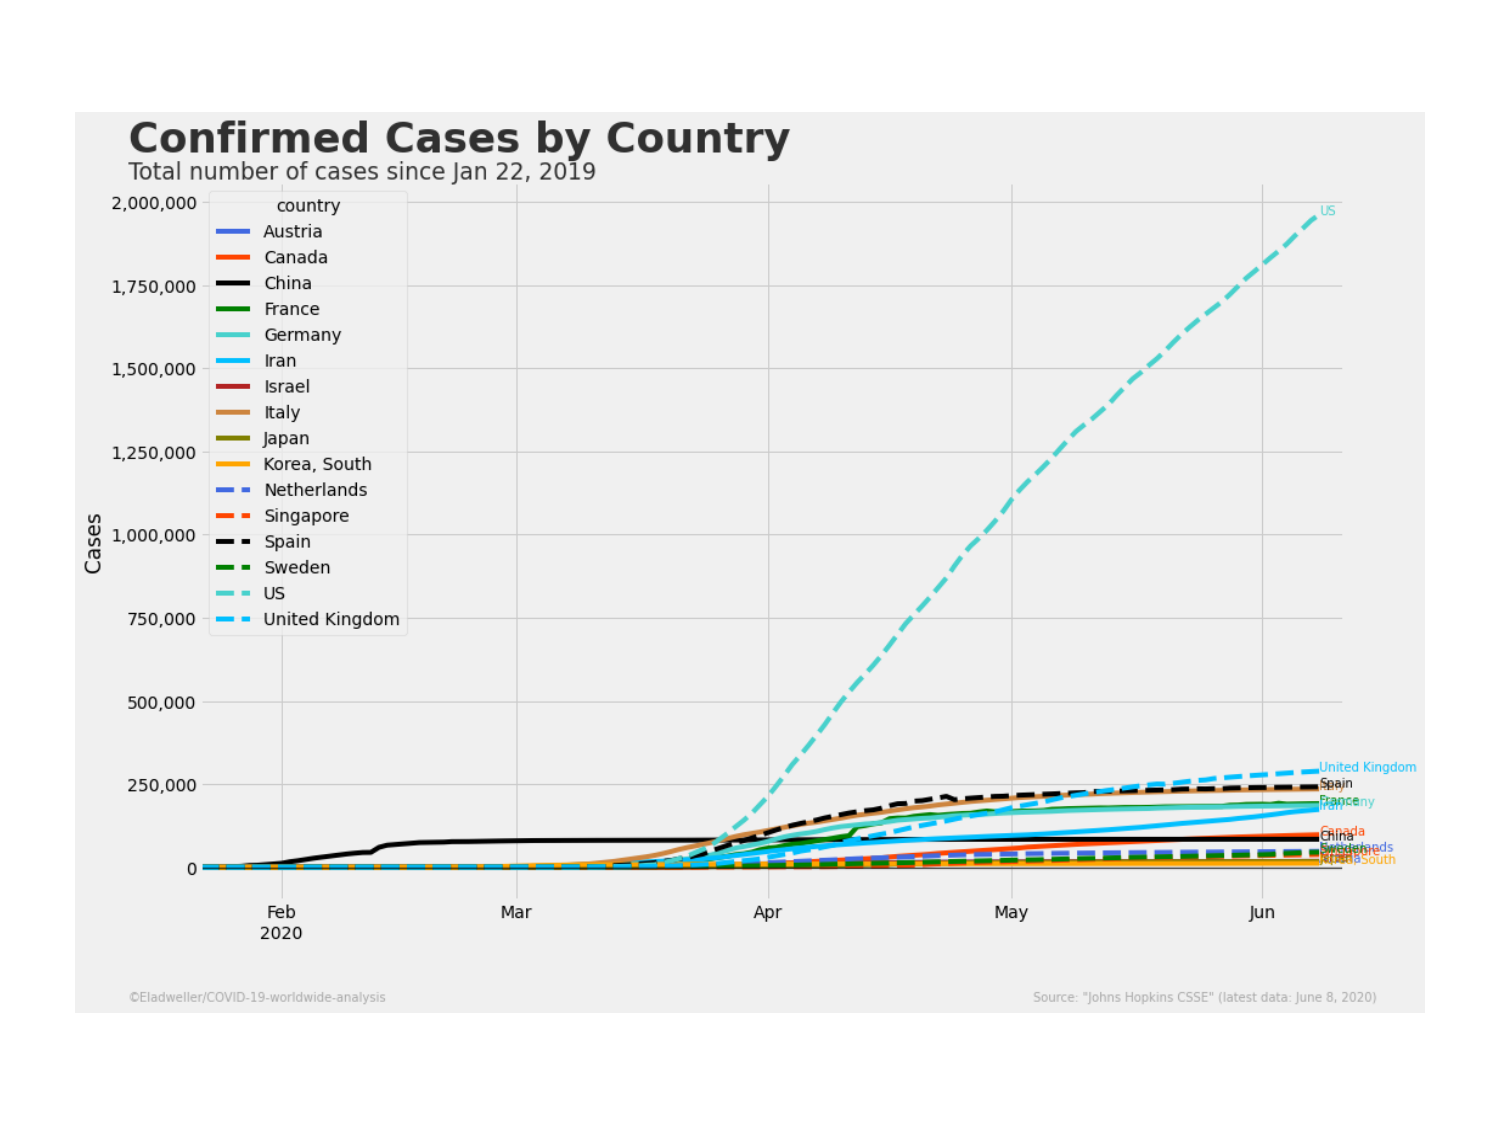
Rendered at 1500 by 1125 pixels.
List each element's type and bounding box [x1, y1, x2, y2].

picture [74, 112, 1426, 1013]
